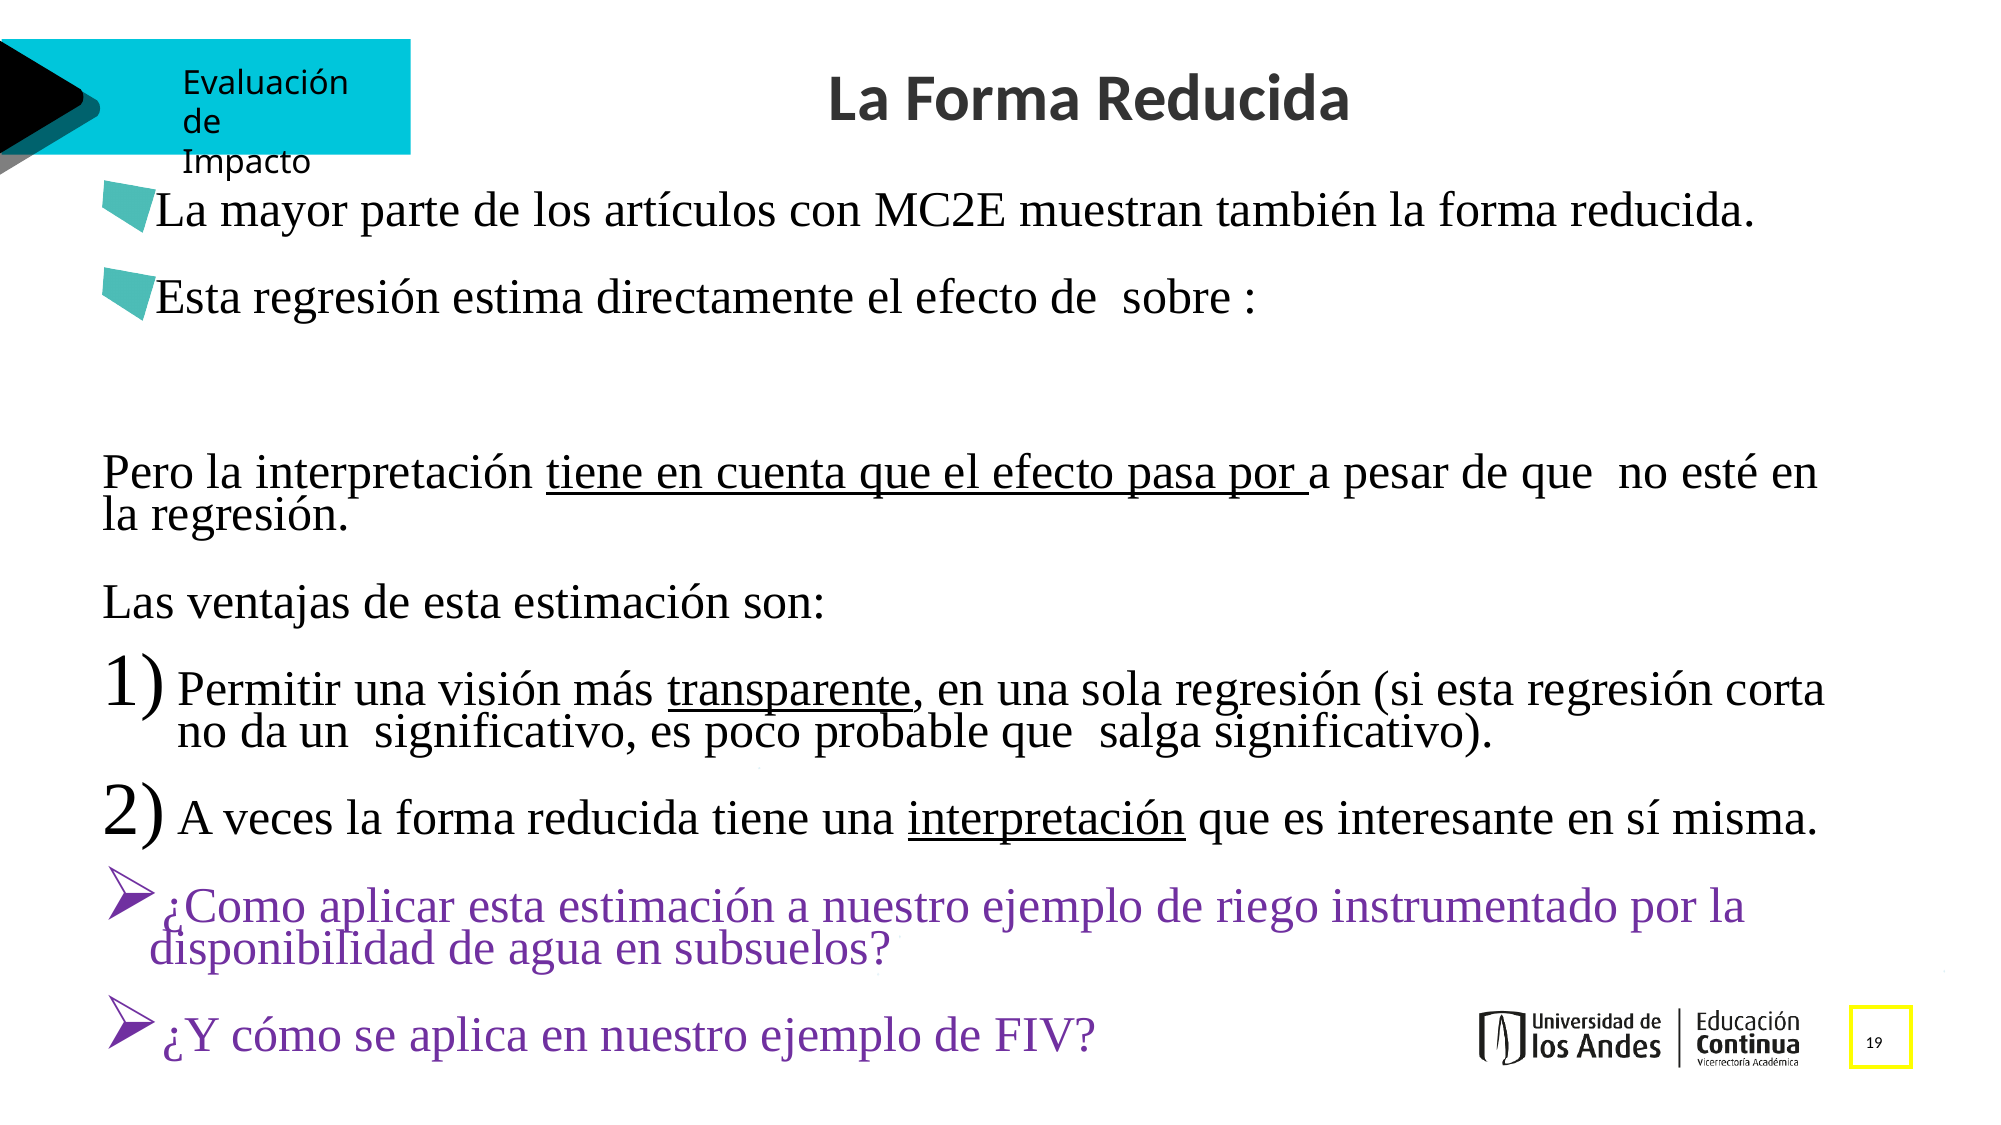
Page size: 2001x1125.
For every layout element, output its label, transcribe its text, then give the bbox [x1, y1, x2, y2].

picture [1459, 990, 1821, 1083]
list La Forma Reducida [391, 55, 1789, 128]
picture [102, 267, 156, 321]
picture [102, 180, 156, 233]
